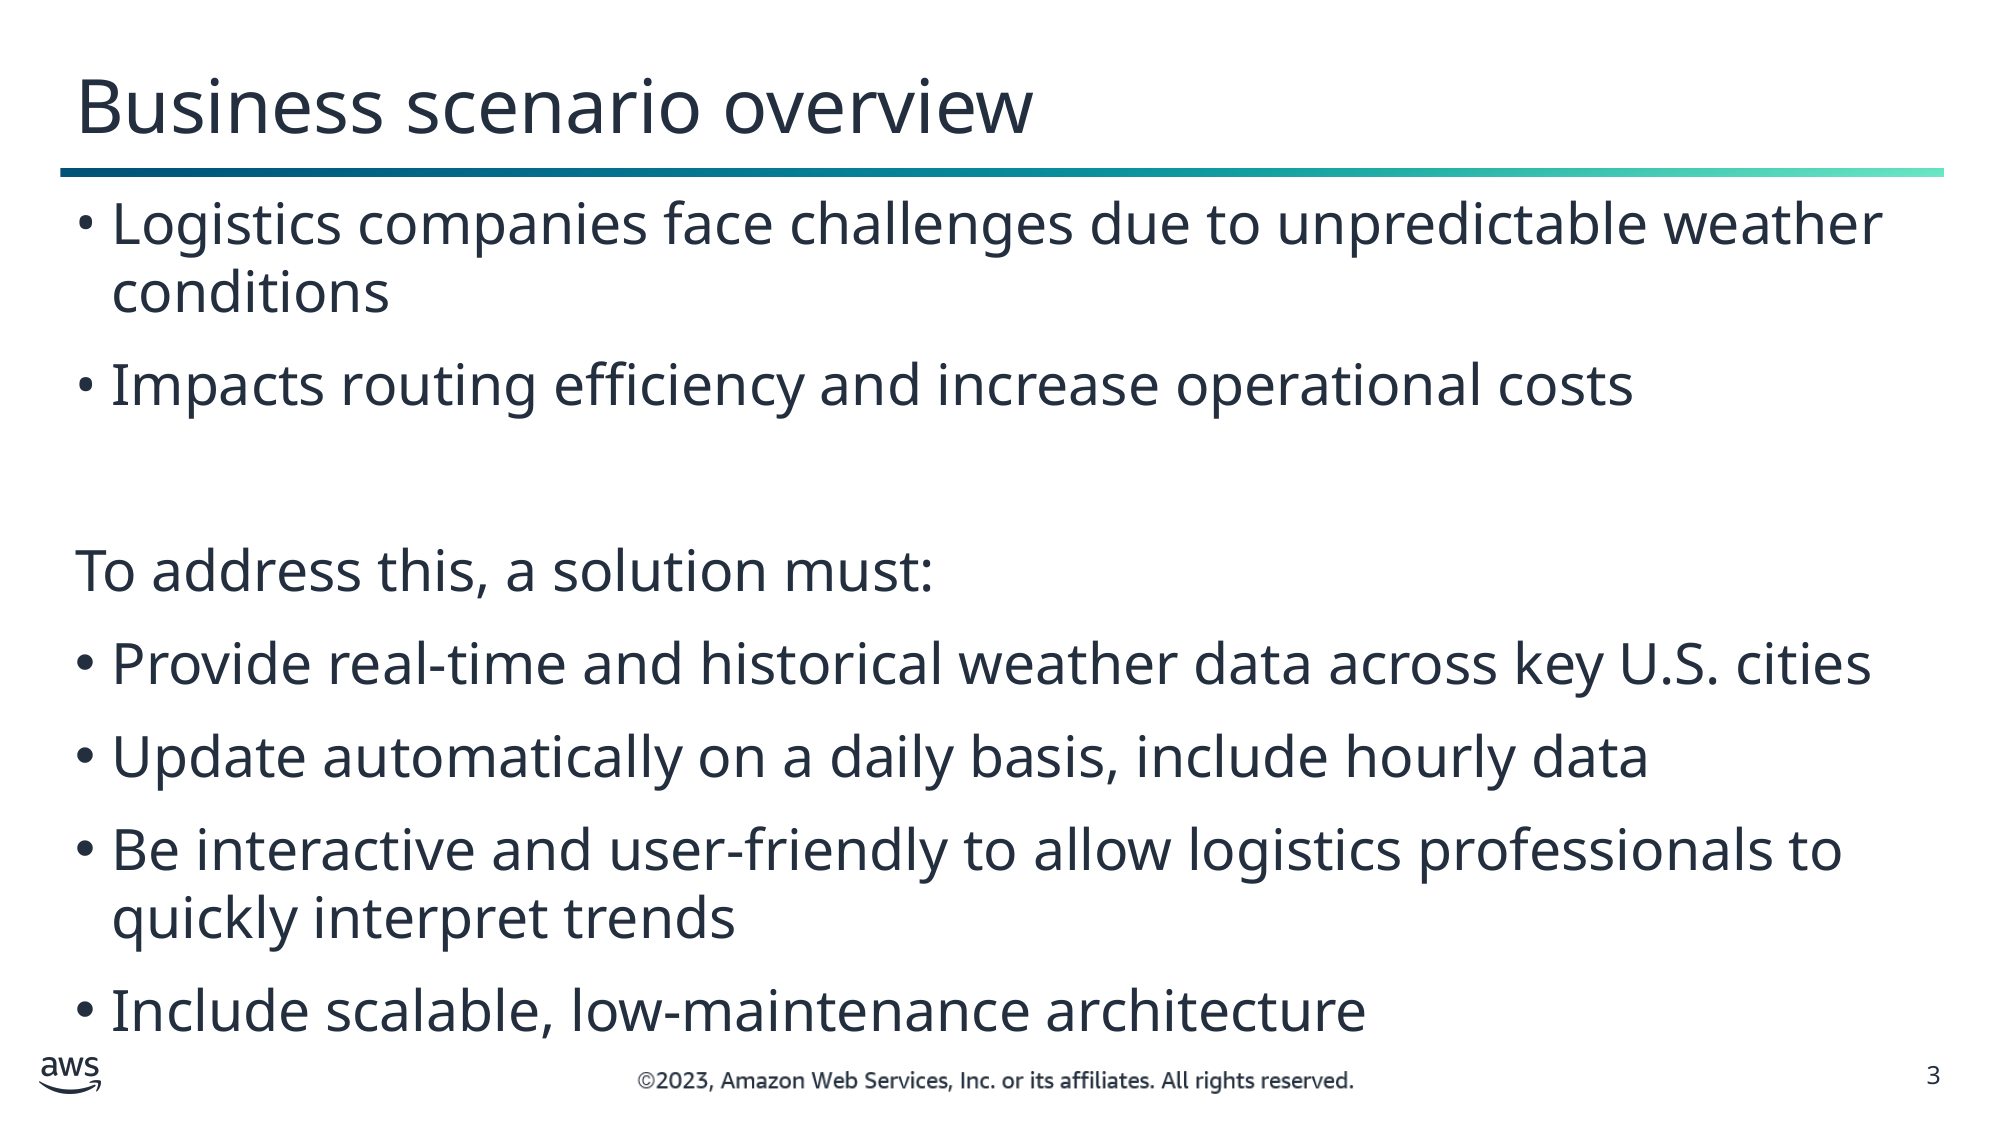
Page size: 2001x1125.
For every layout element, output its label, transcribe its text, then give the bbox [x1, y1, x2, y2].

picture [681, 168, 1944, 177]
title Business scenario overview [60, 49, 1941, 170]
list Logistics companies face challenges due to unpredictable weather conditions Impacts routing efficiency and increase operational costs To address this, a solution must: Provide real-time and historical weather data across key U.S. cities Update automatically on a daily basis, include hourly data Be interactive and user-friendly to allow logistics professionals to quickly interpret trends Include scalable, low-maintenance architecture [60, 179, 1941, 1055]
picture [621, 1057, 1378, 1109]
slide_number 3 [1861, 1057, 1941, 1095]
picture [39, 1057, 101, 1094]
